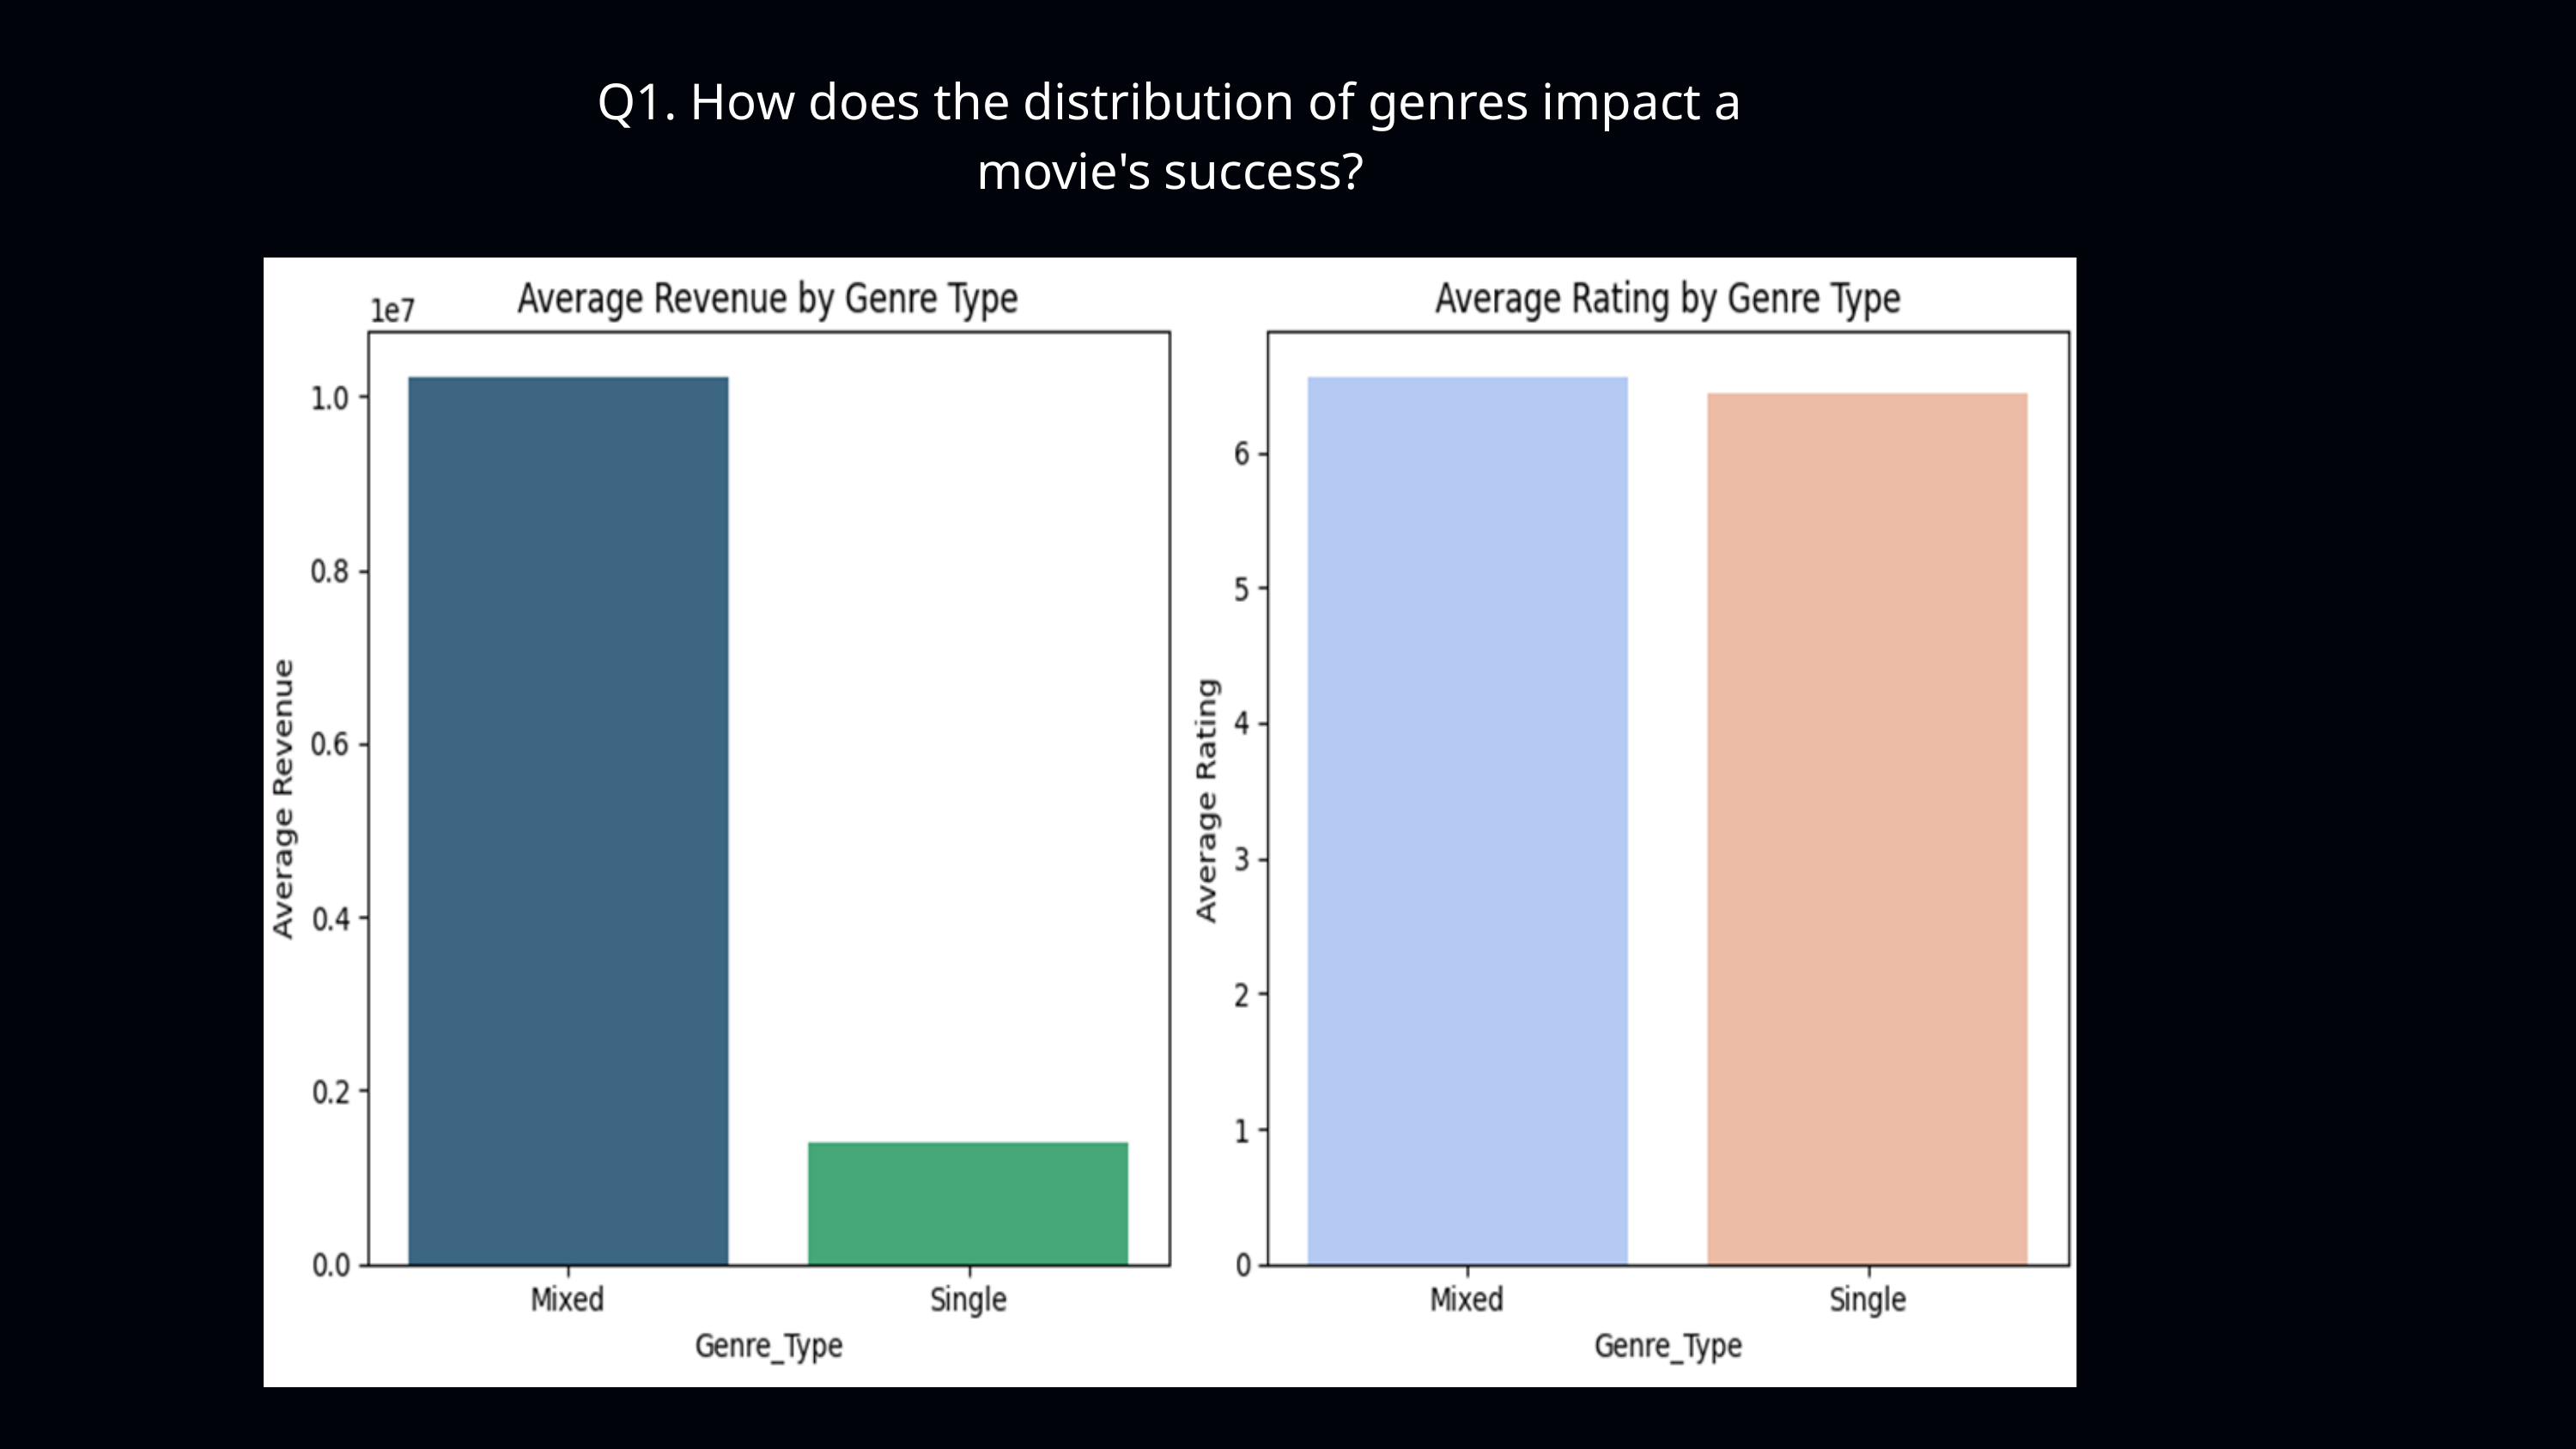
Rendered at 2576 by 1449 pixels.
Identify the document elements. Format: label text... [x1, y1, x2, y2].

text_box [263, 257, 2077, 1388]
text_box Q1. How does the distribution of genres impact a movie's success? [538, 59, 1801, 200]
